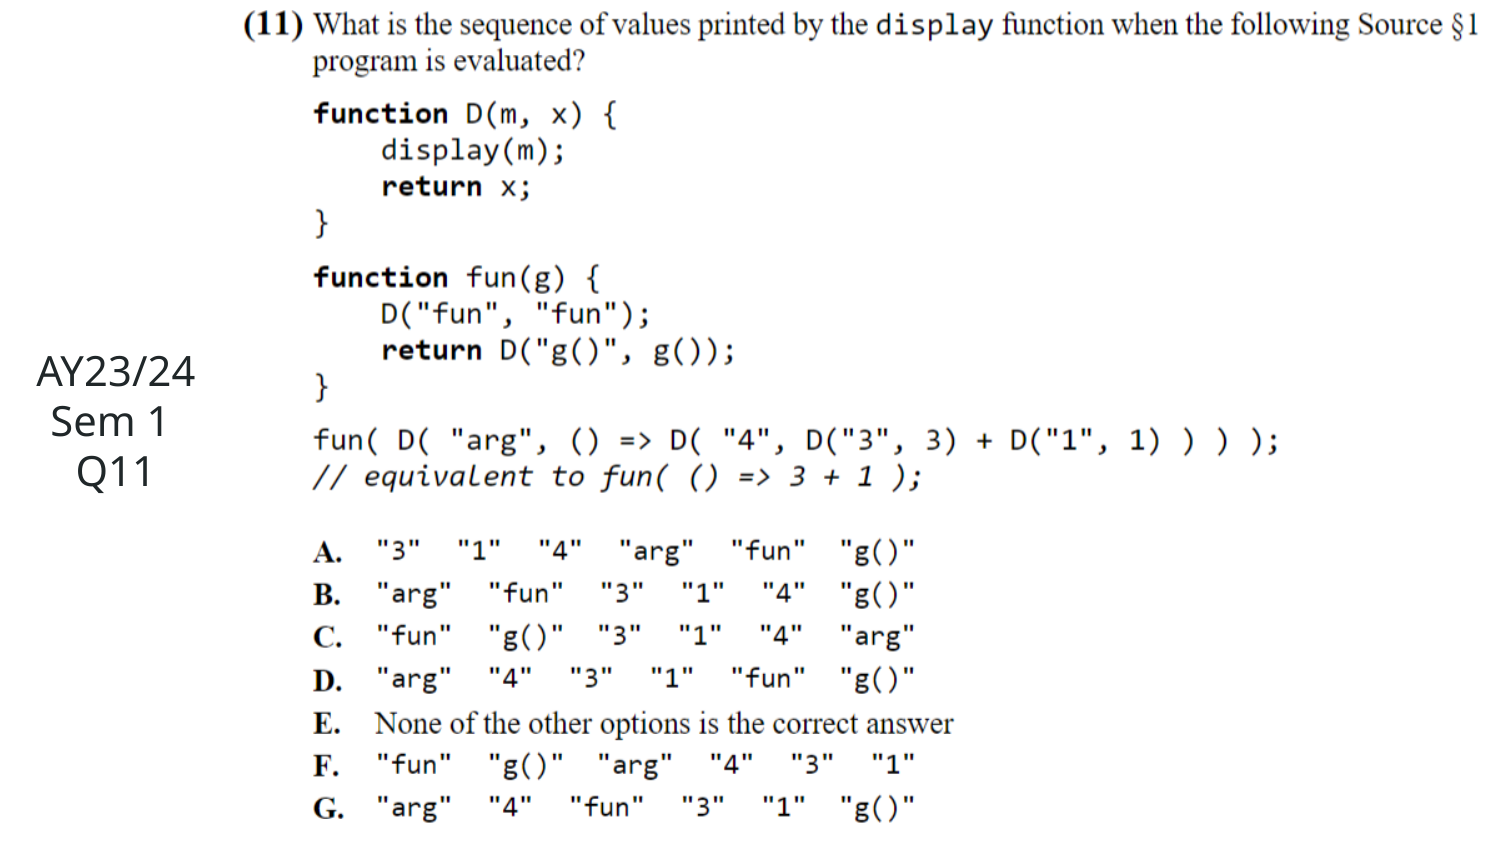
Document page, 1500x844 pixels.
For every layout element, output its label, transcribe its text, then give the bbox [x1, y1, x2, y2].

title AY23/24 Sem 1 Q11 [0, 333, 226, 510]
picture [231, 0, 1500, 844]
